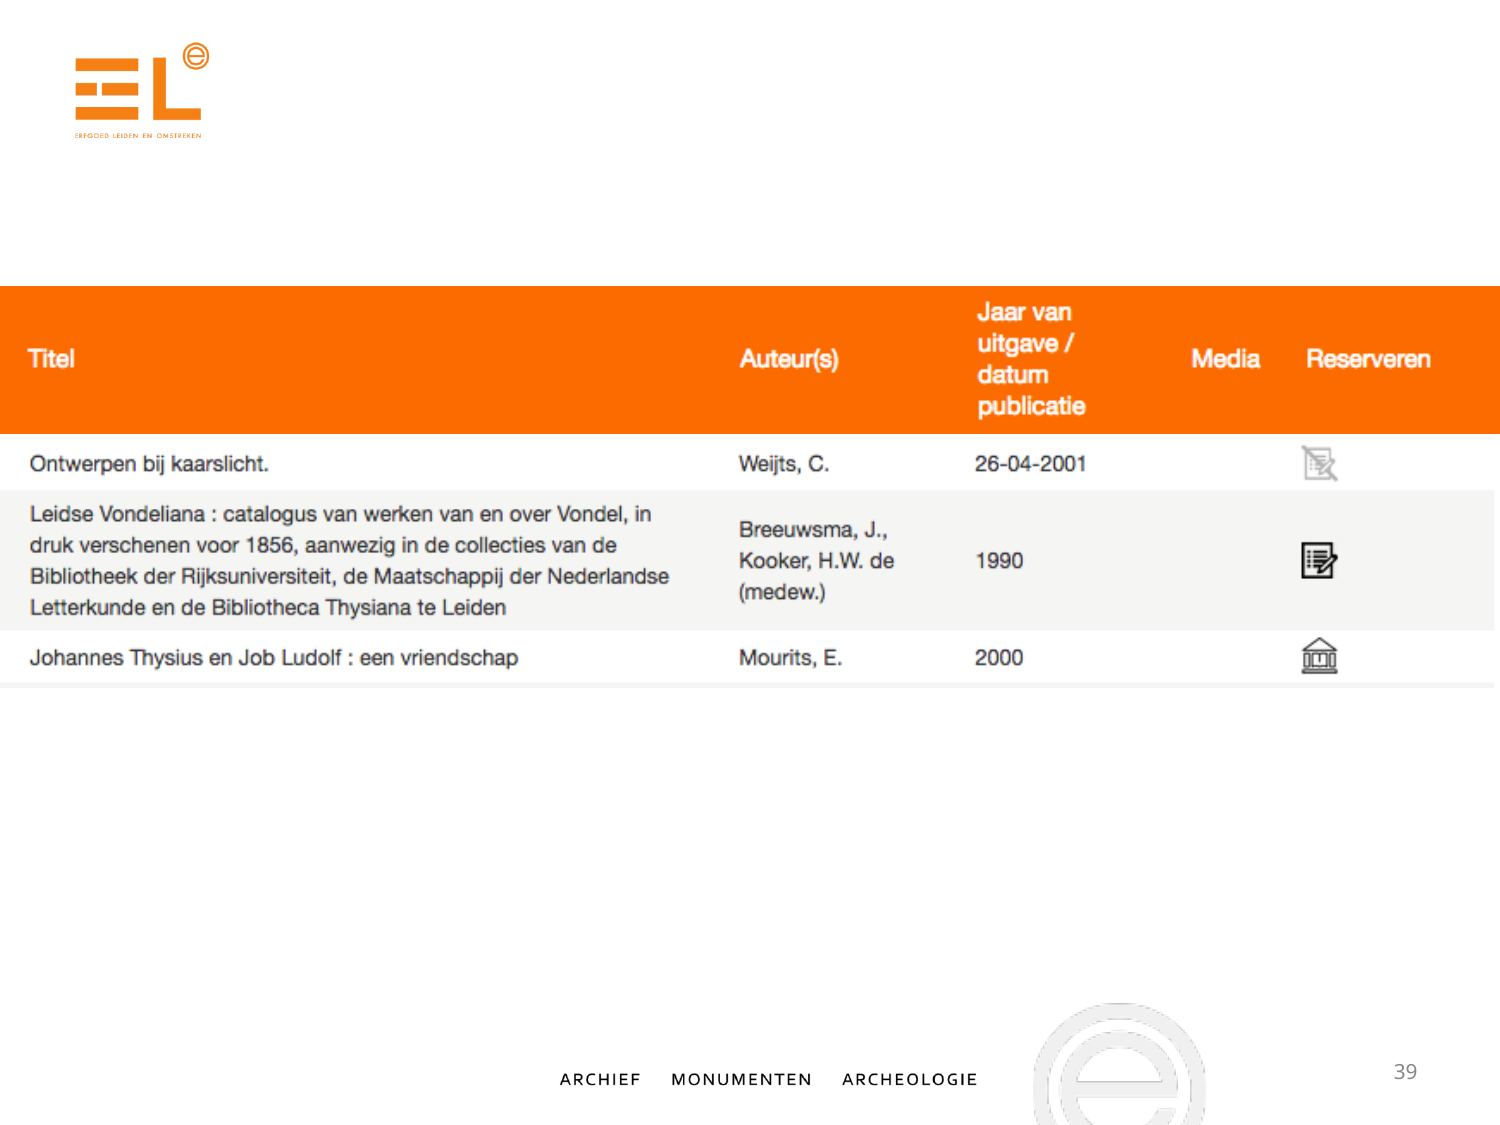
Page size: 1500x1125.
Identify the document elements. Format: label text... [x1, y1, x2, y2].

picture [0, 437, 1500, 688]
slide_number 39 [1384, 1052, 1426, 1094]
picture [1033, 1002, 1207, 1125]
picture [0, 286, 1500, 435]
picture [75, 42, 209, 138]
picture [537, 1047, 1004, 1118]
